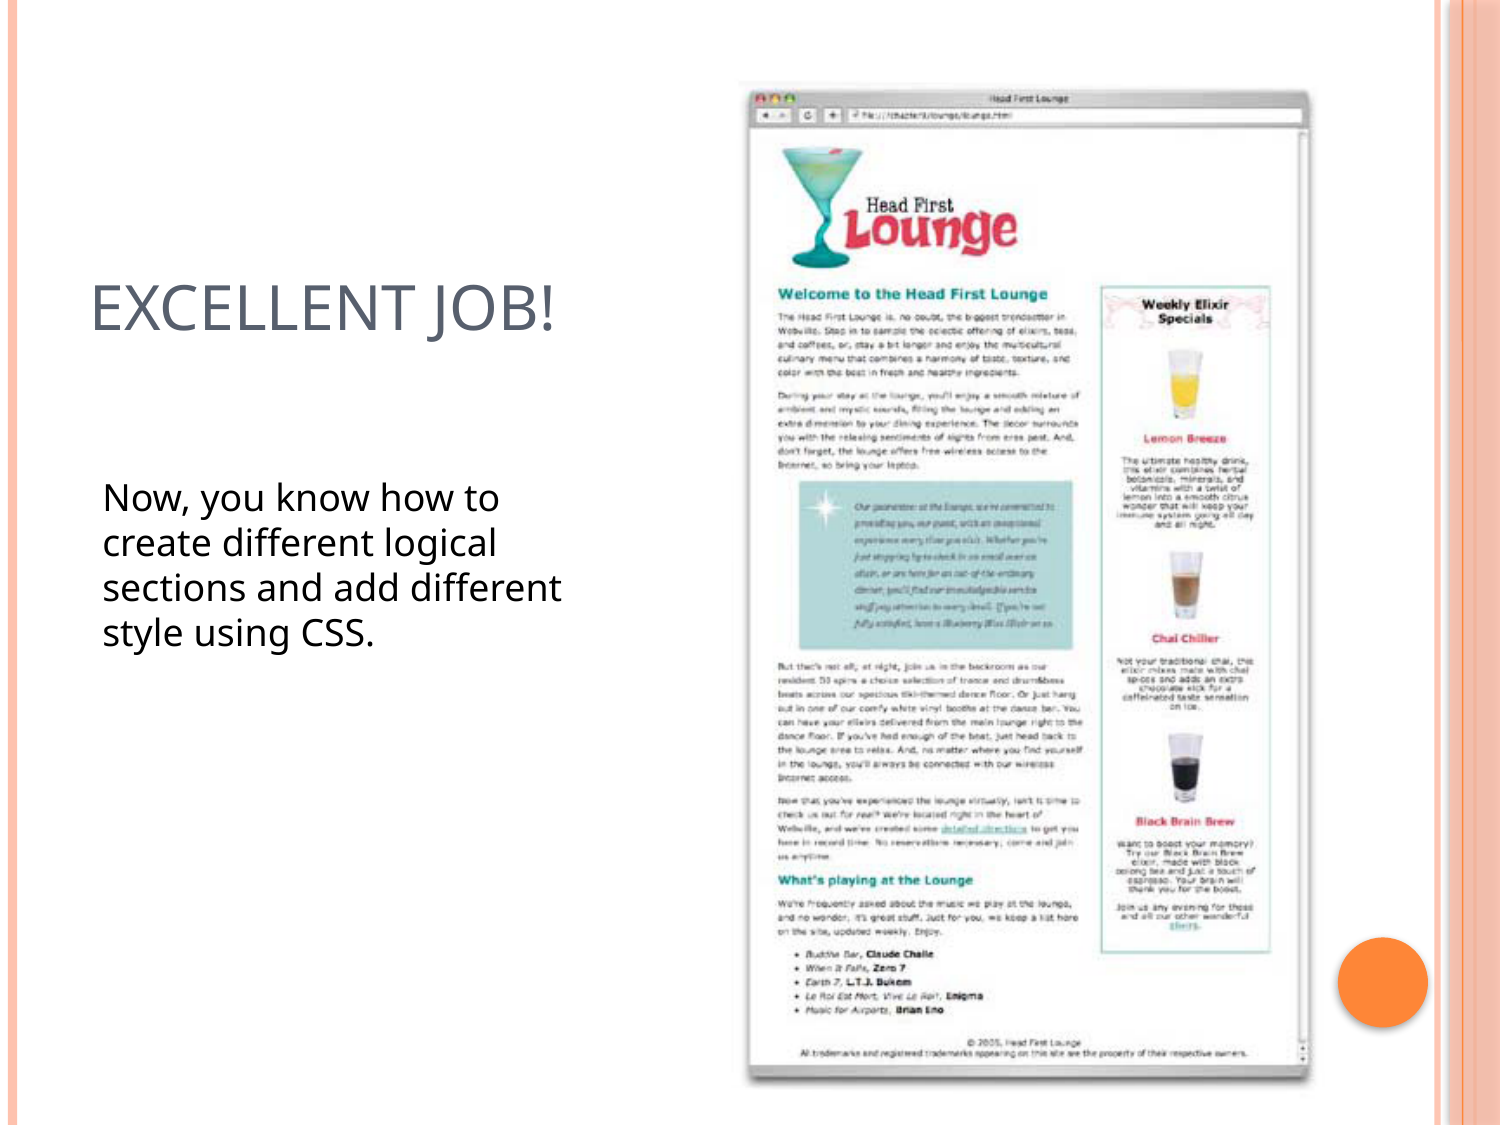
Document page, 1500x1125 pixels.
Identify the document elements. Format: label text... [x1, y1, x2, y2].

picture [724, 75, 1325, 1101]
text_box Now, you know how to create different logical sections and add different style using CSS. [87, 466, 625, 707]
title Excellent Job! [75, 45, 700, 425]
